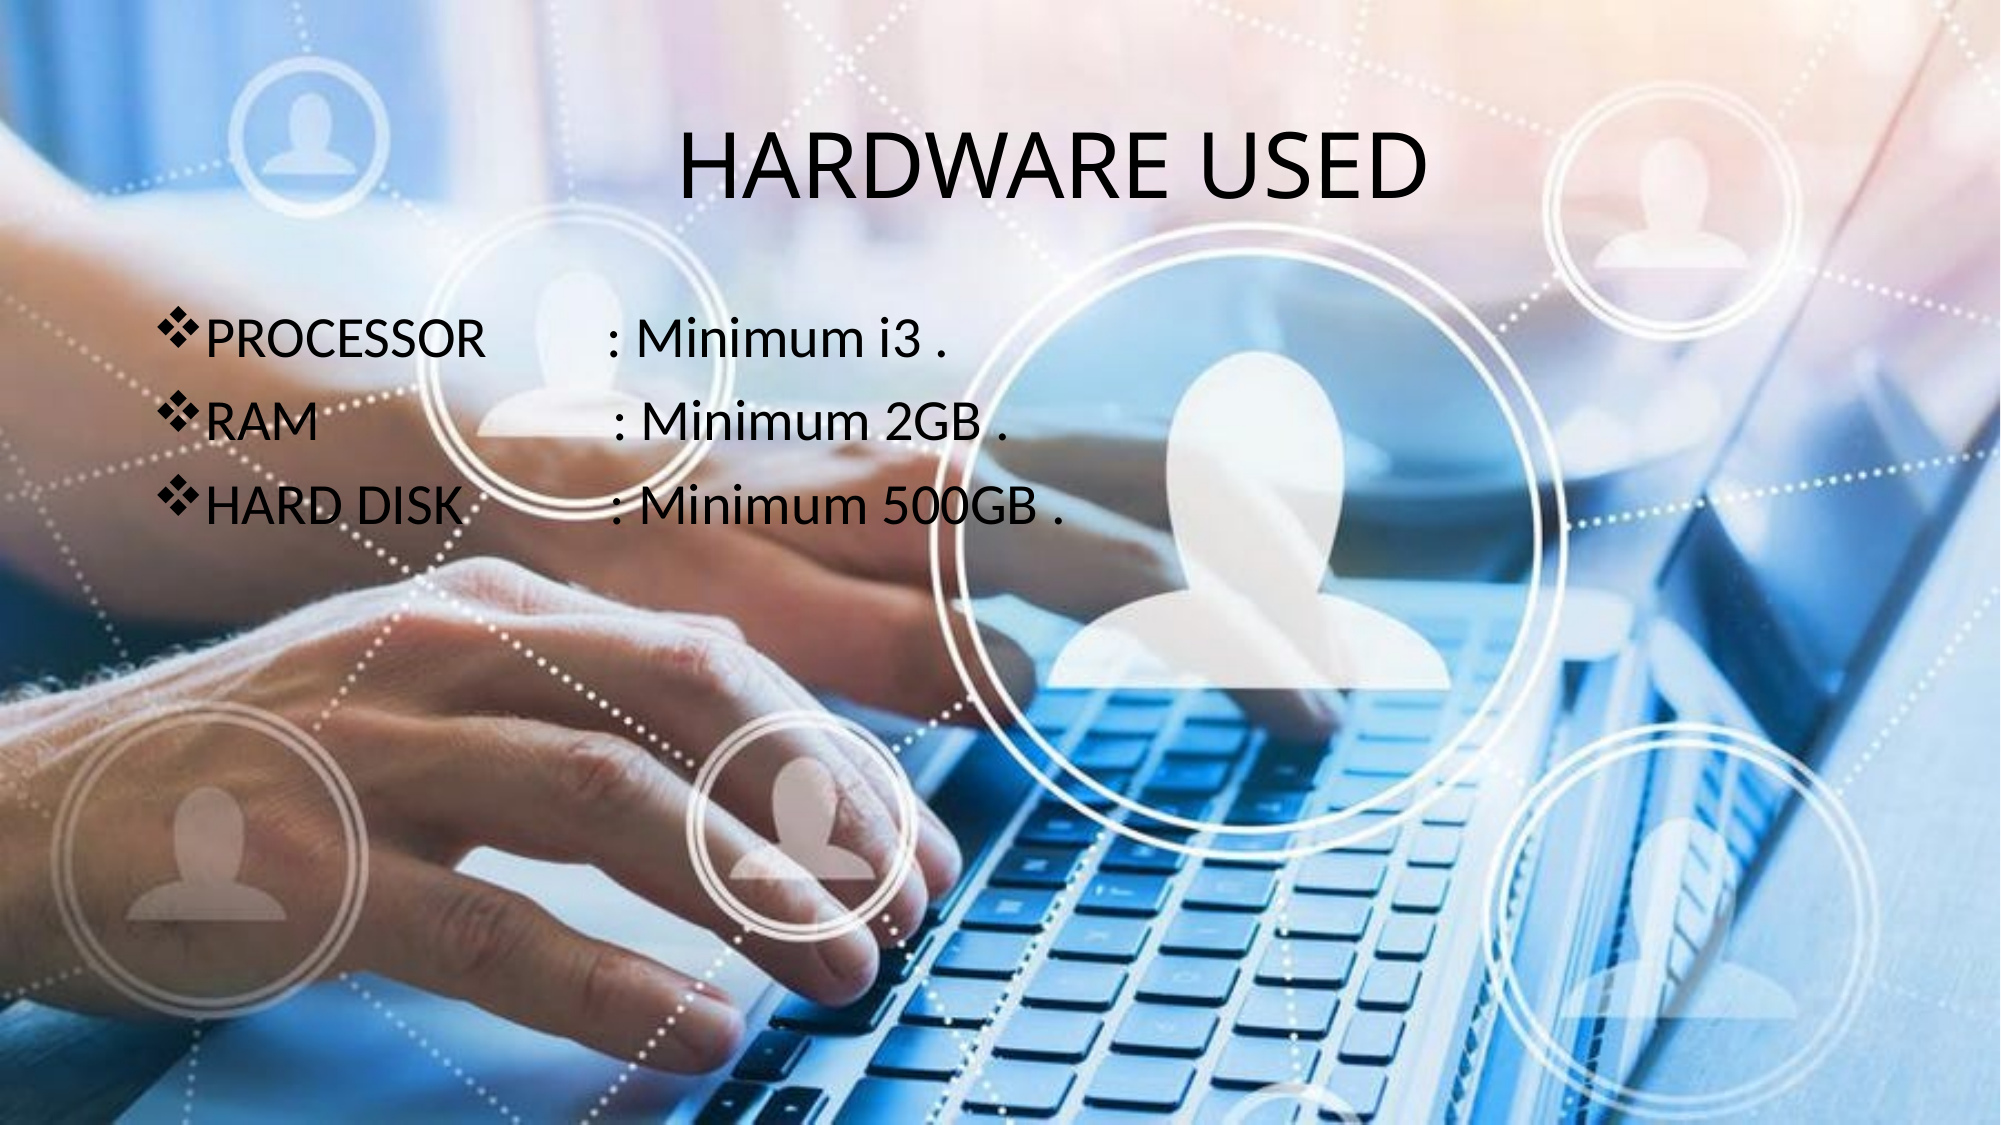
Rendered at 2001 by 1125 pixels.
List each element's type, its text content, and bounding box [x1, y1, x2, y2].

title HARDWARE USED [137, 59, 1863, 278]
list PROCESSOR : Minimum i3 . RAM : Minimum 2GB . HARD DISK : Minimum 500GB . [137, 299, 1863, 1014]
picture [0, 0, 2001, 1125]
